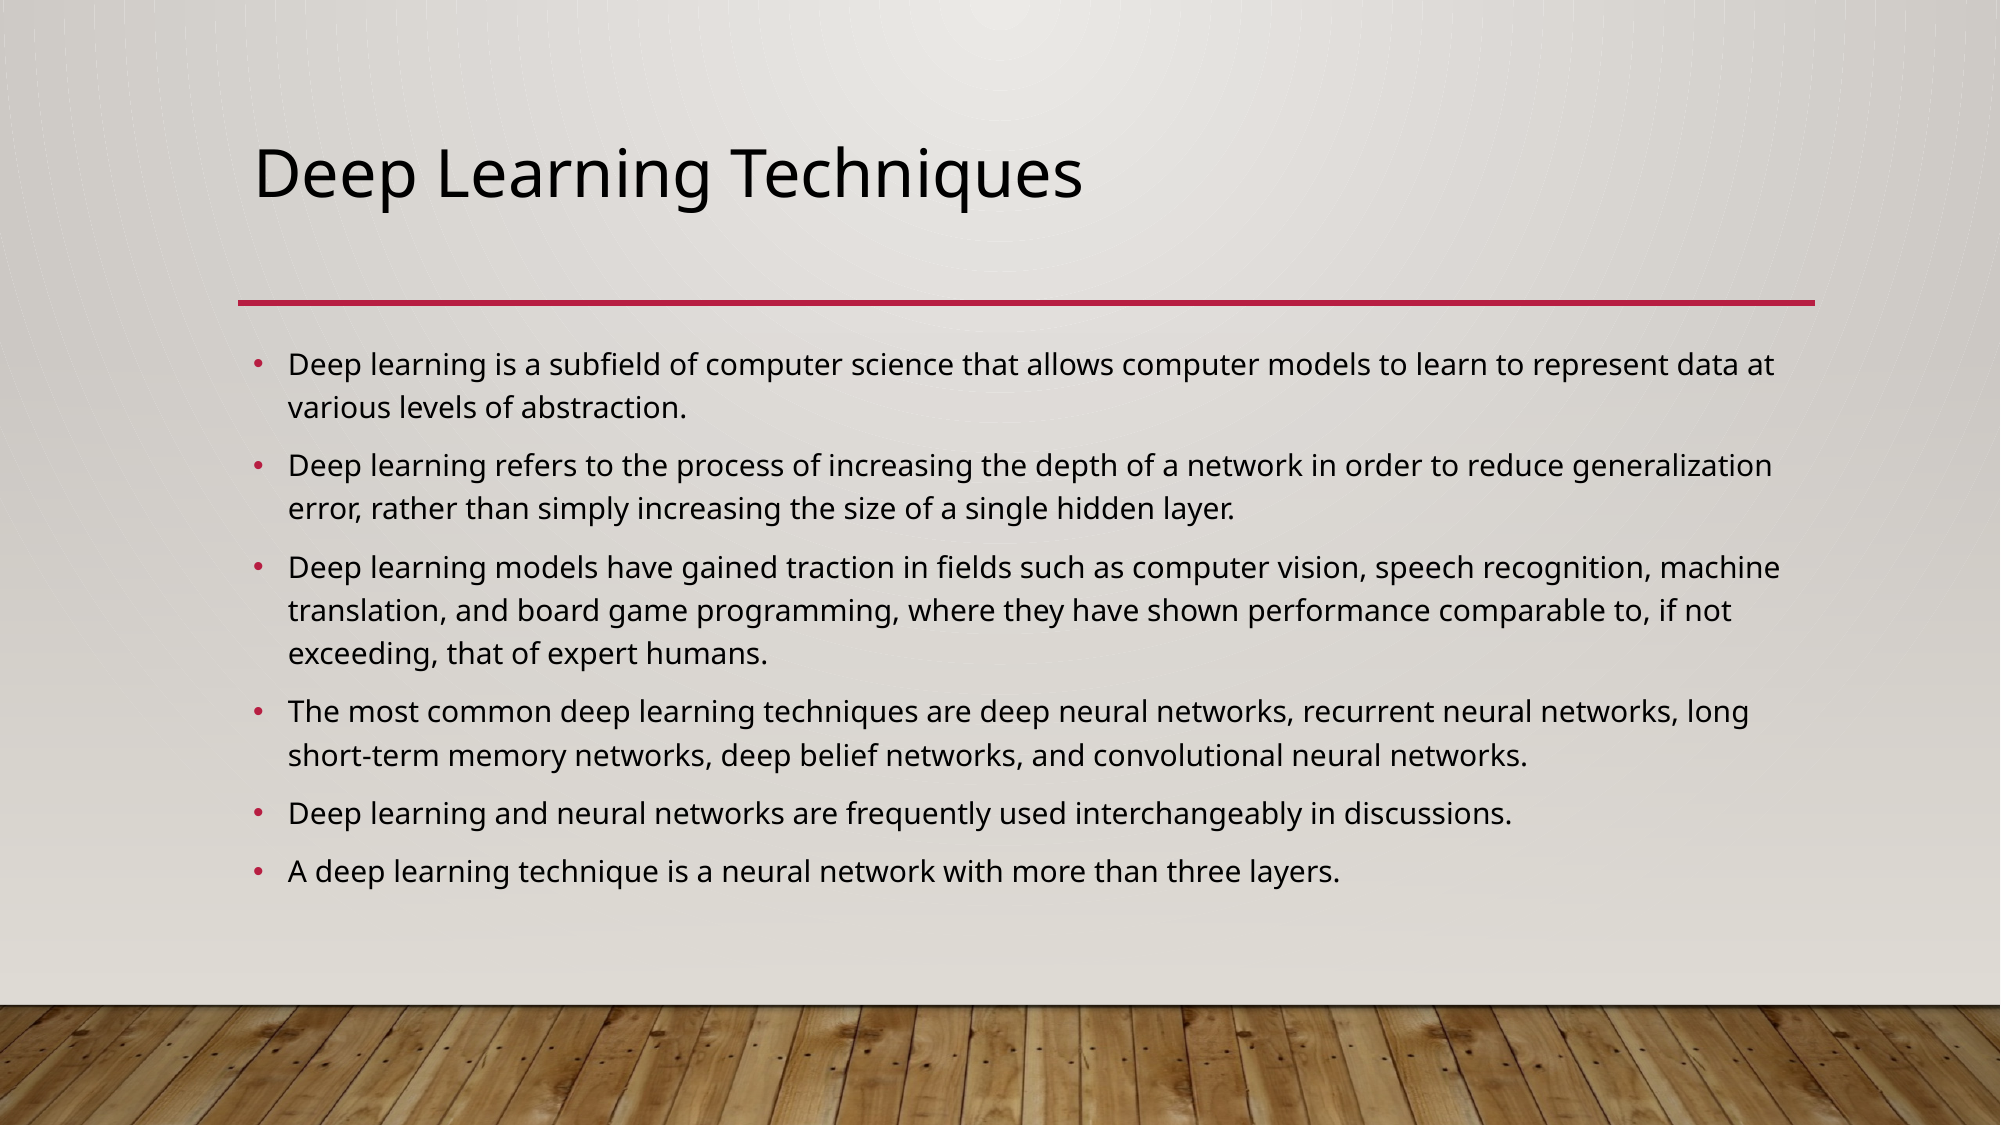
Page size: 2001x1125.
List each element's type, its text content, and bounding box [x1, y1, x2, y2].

title Deep Learning Techniques [238, 131, 1814, 305]
picture [0, 1005, 2000, 1125]
list Deep learning is a subfield of computer science that allows computer models to learn to represent data at various levels of abstraction. Deep learning refers to the process of increasing the depth of a network in order to reduce generalization error, rather than simply increasing the size of a single hidden layer. Deep learning models have gained traction in fields such as computer vision, speech recognition, machine translation, and board game programming, where they have shown performance comparable to, if not exceeding, that of expert humans. The most common deep learning techniques are deep neural networks, recurrent neural networks, long short-term memory networks, deep belief networks, and convolutional neural networks. Deep learning and neural networks are frequently used interchangeably in discussions. A deep learning technique is a neural network with more than three layers. [238, 330, 1814, 897]
